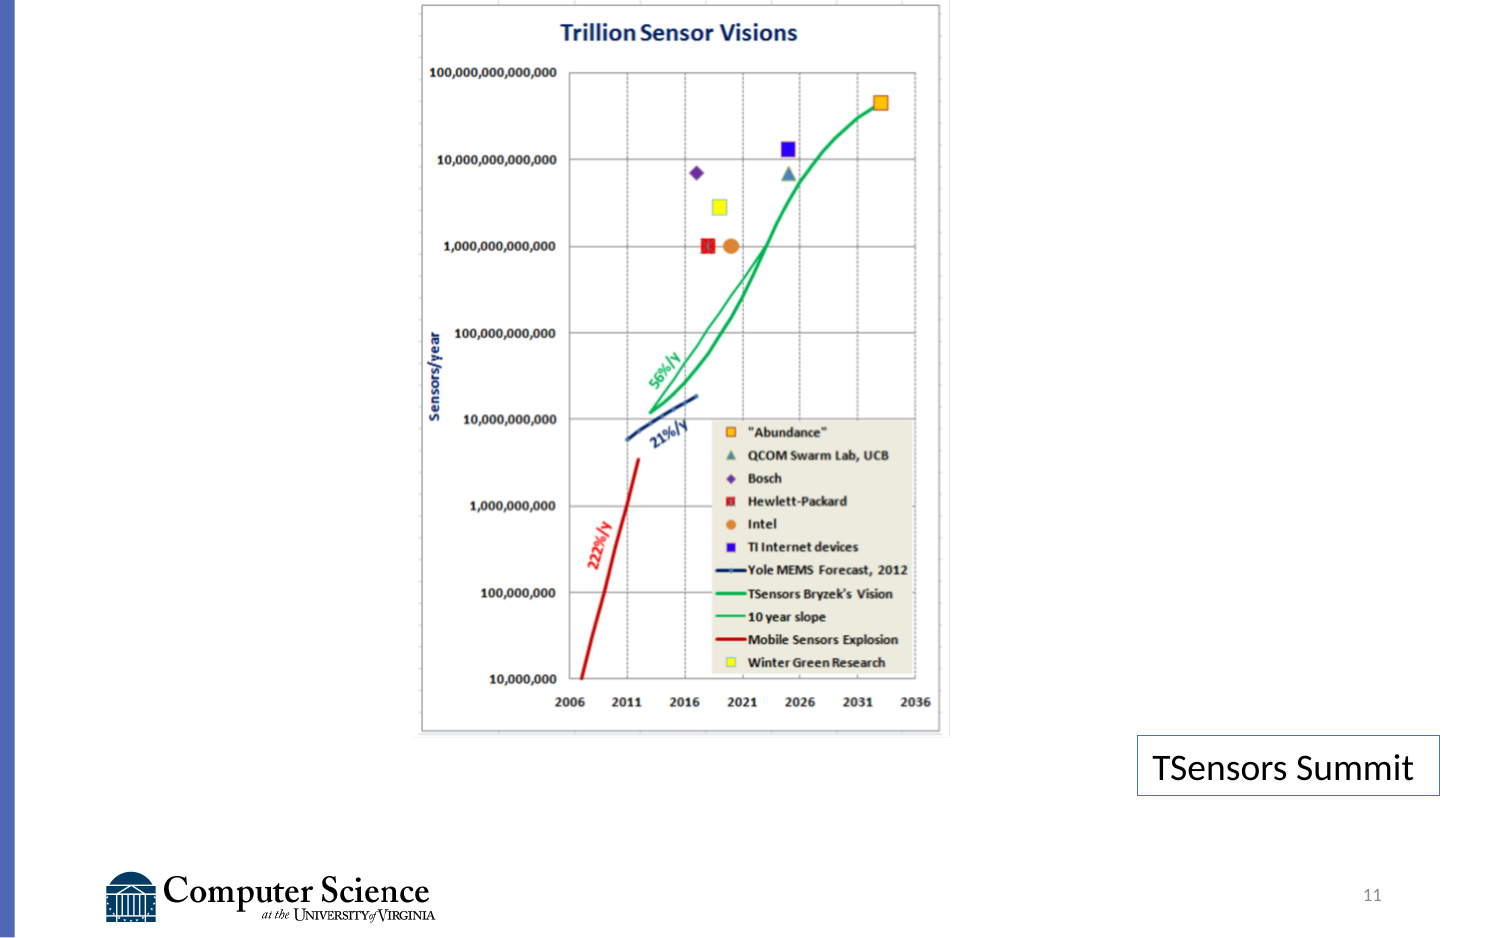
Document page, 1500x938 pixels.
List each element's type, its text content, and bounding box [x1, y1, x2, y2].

picture [103, 0, 1095, 938]
slide_number 11 [1095, 868, 1397, 919]
text_box TSensors Summit [1137, 735, 1440, 796]
